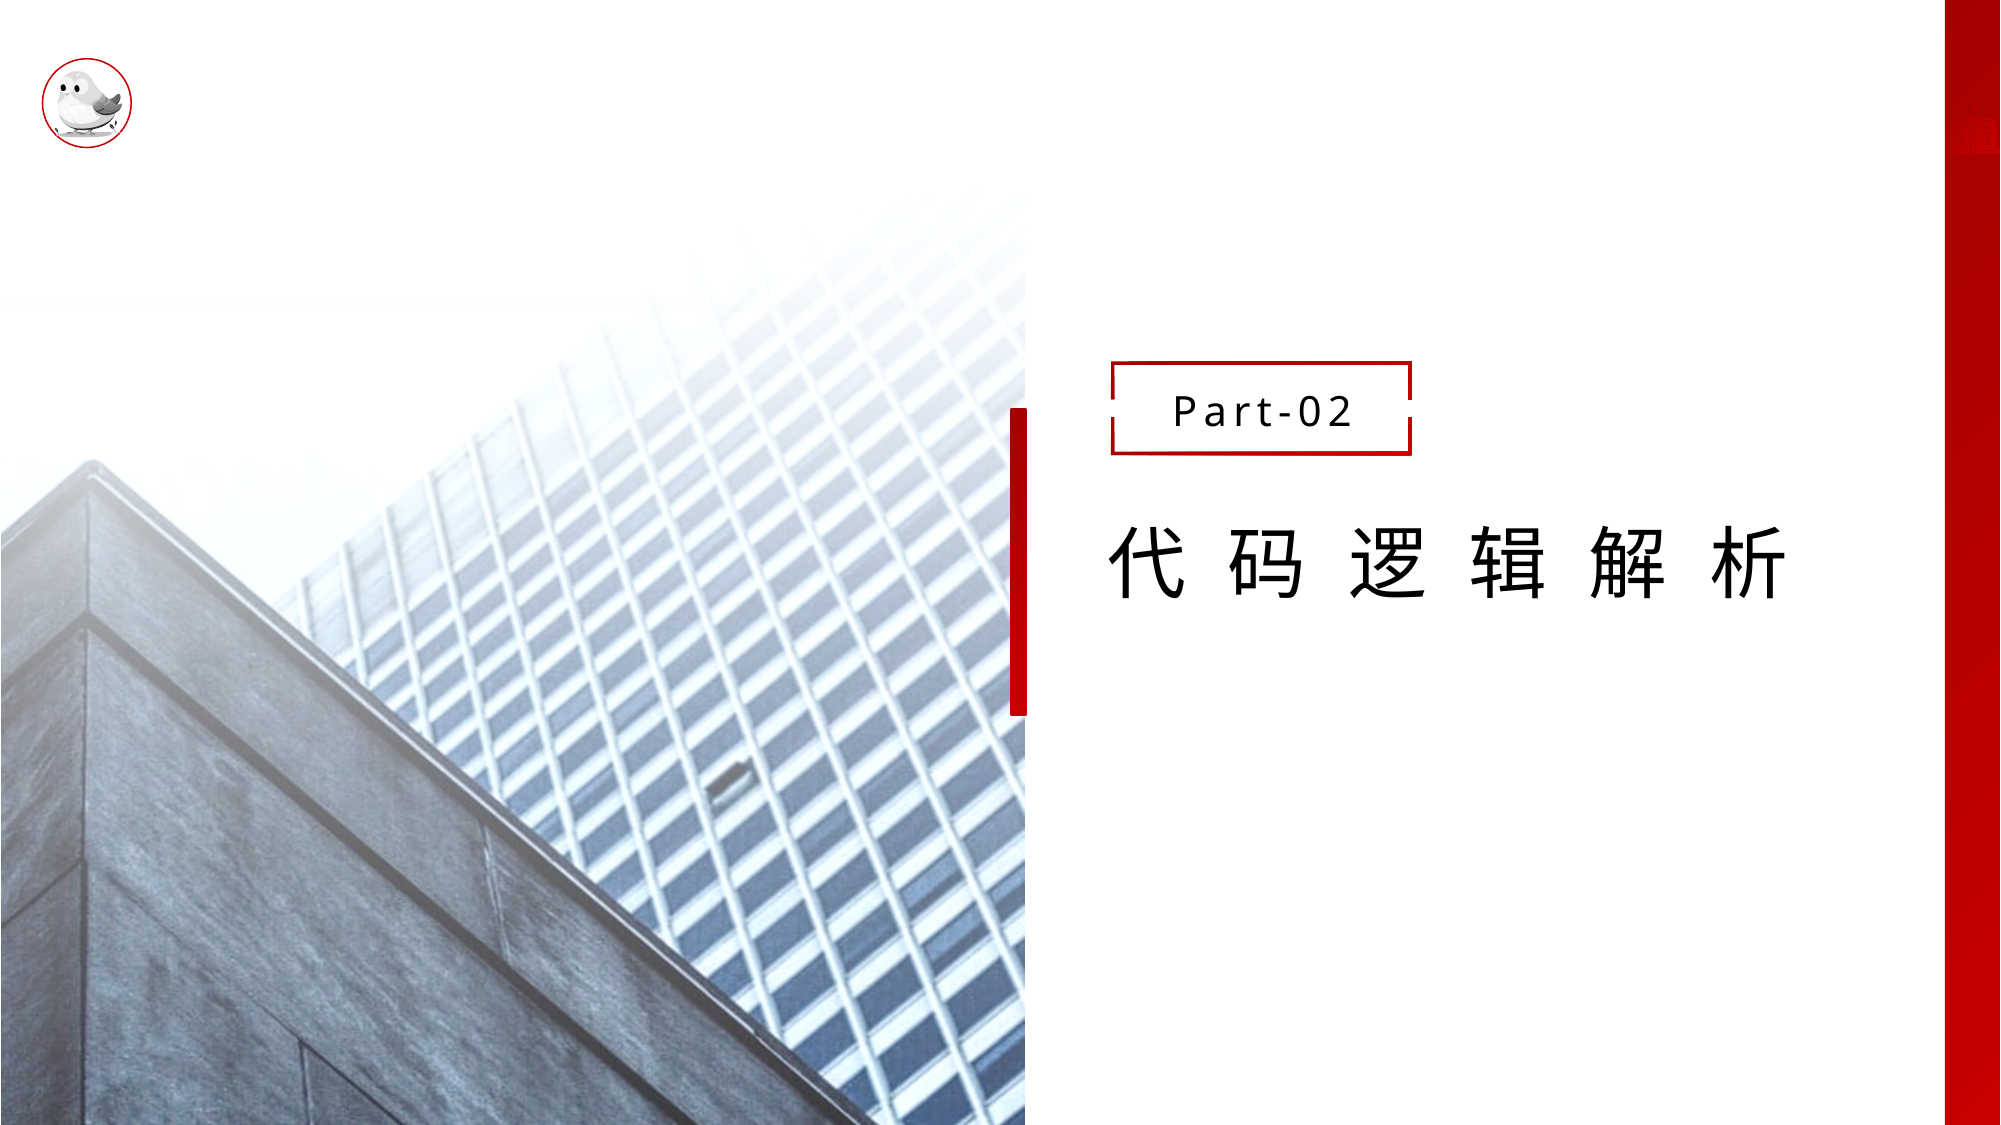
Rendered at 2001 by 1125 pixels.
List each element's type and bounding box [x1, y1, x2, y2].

text_box [0, 0, 2000, 1125]
text_box [1093, 361, 1431, 456]
text_box [140, 50, 2000, 156]
picture [29, 48, 140, 158]
